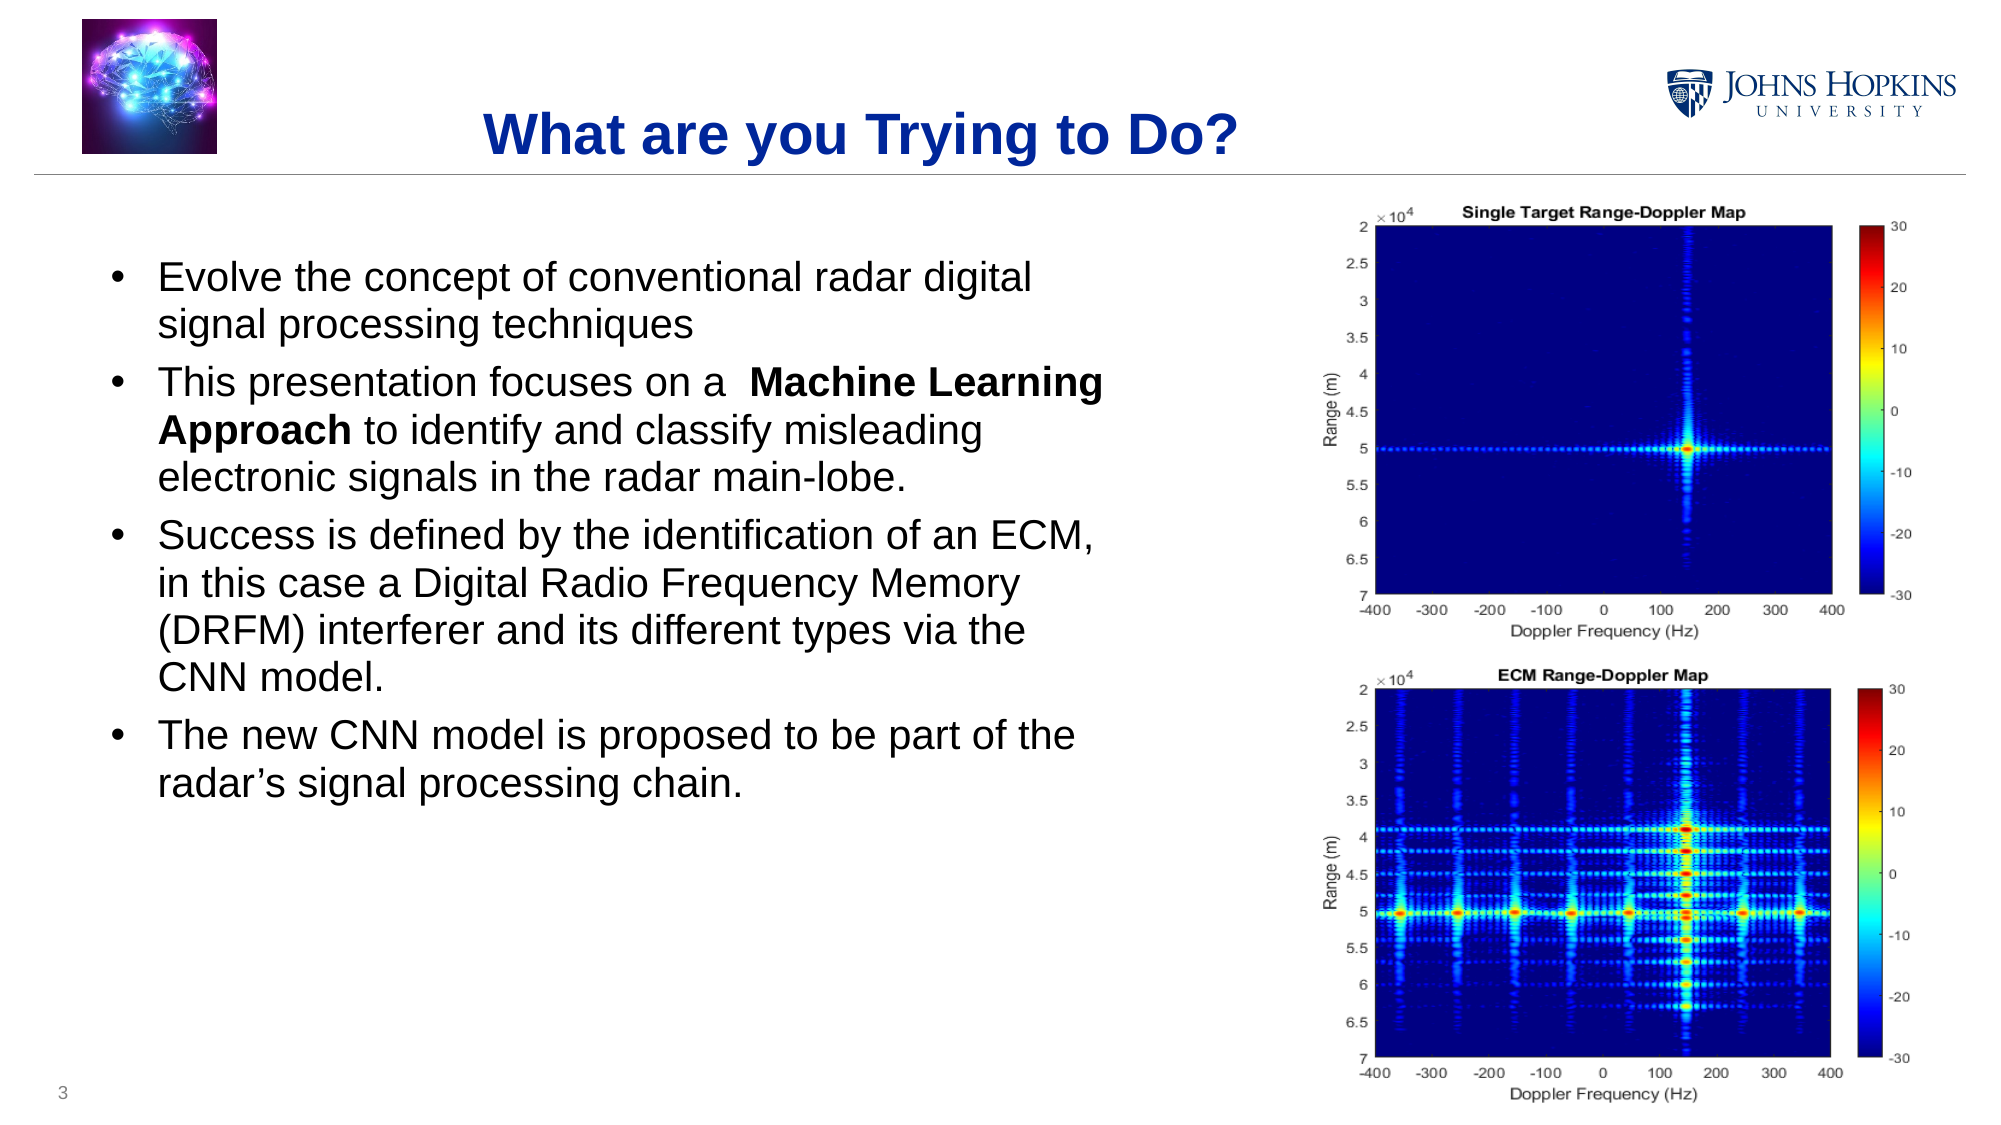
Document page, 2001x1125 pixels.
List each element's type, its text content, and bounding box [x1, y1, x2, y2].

title What are you Trying to Do? [74, 23, 1624, 175]
picture [1297, 0, 1999, 644]
picture [81, 19, 217, 154]
slide_number 3 [43, 1061, 131, 1122]
picture [1297, 655, 1972, 1107]
text_box Evolve the concept of conventional radar digital signal processing techniques This presentation focuses on a Machine Learning Approach to identify and classify misleading electronic signals in the radar main-lobe. Success is defined by the identification of an ECM, in this case a Digital Radio Frequency Memory (DRFM) interferer and its different types via the CNN model. The new CNN model is proposed to be part of the radar’s signal processing chain. [95, 245, 1130, 978]
